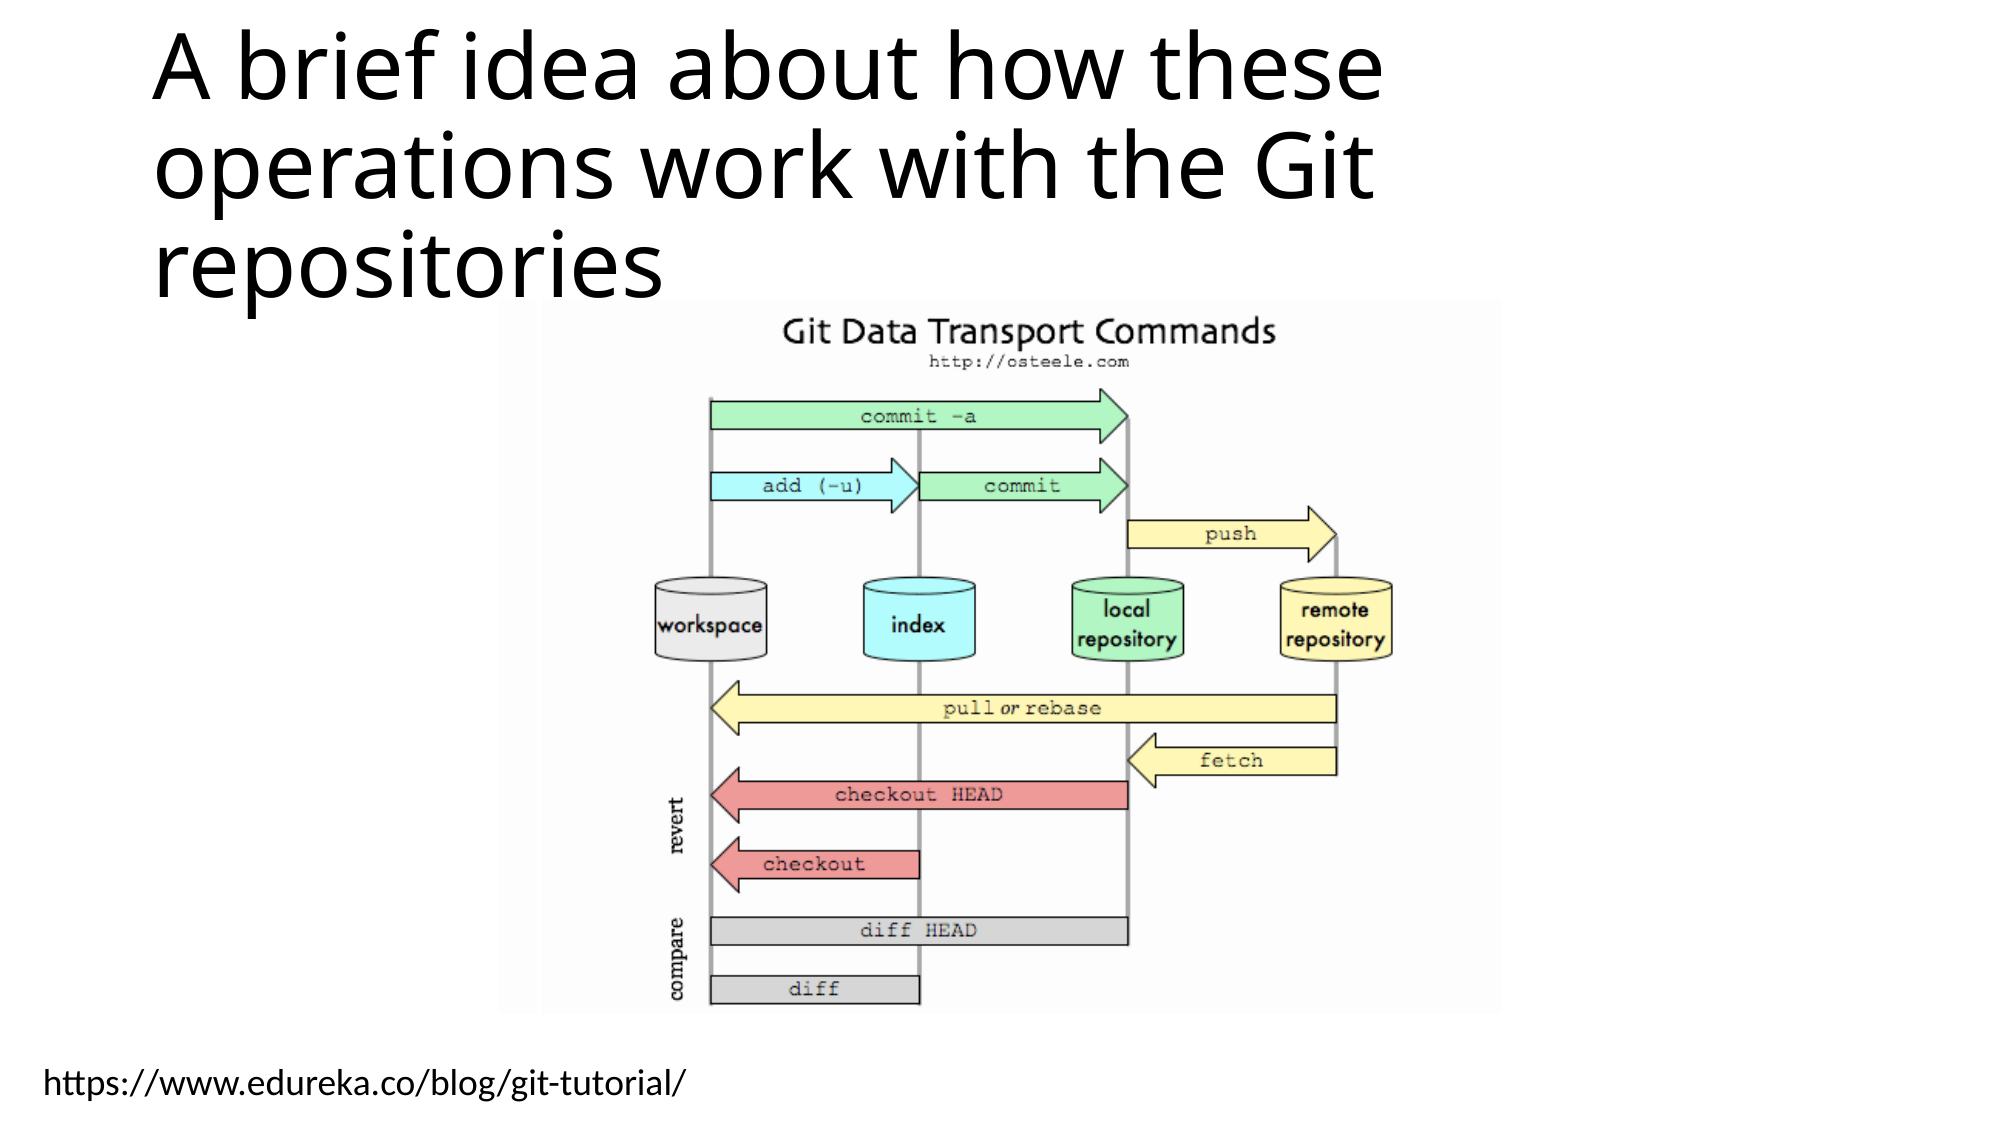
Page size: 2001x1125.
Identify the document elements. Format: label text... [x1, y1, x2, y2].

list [499, 299, 1501, 1014]
text_box https://www.edureka.co/blog/git-tutorial/ [28, 1050, 703, 1111]
title A brief idea about how these operations work with the Git repositories [137, 59, 1863, 278]
